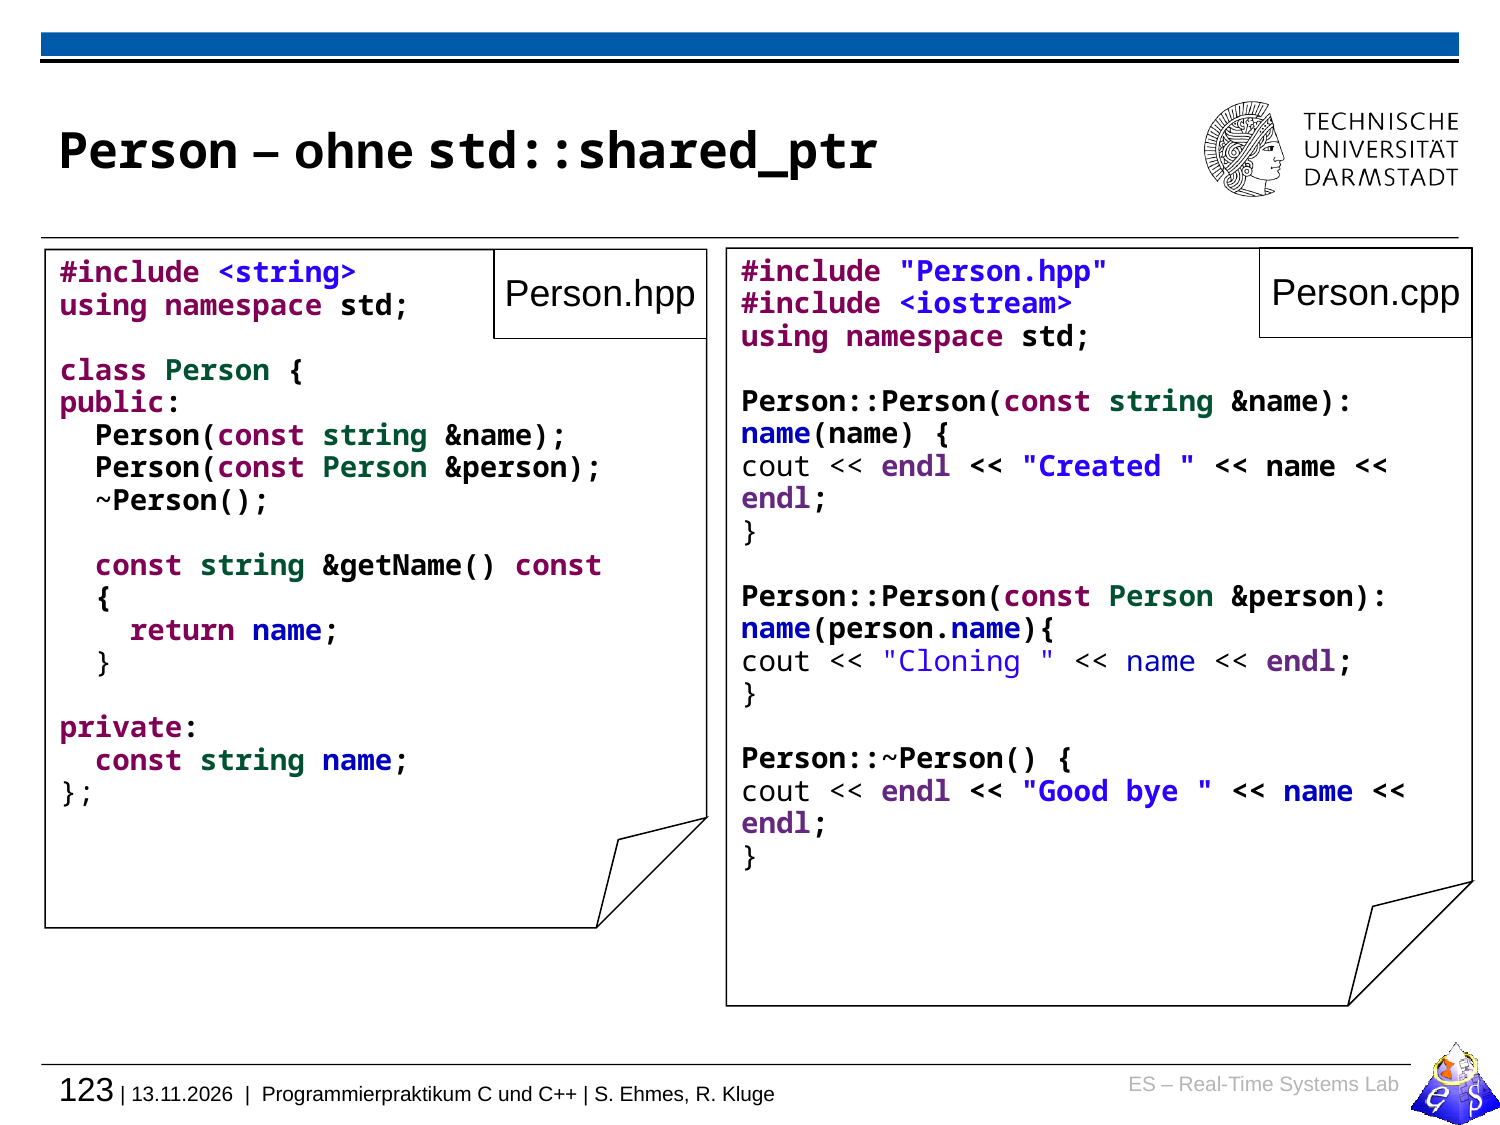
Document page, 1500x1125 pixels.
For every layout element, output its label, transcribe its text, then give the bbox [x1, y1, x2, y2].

picture [1187, 84, 1483, 214]
text_box #include "Person.hpp" #include <iostream> using namespace std; Person::Person(const string &name): name(name) { cout << endl << "Created " << name << endl; } Person::Person(const Person &person): name(person.name){ cout << "Cloning " << name << endl; } Person::~Person() { cout << endl << "Good bye " << name << endl; } [726, 248, 1473, 1006]
title Person – ohne std::shared_ptr [58, 80, 1187, 218]
text_box Person.hpp [494, 249, 707, 339]
text_box Person.cpp [1259, 248, 1473, 338]
picture [1411, 1041, 1500, 1125]
text_box #include <string> using namespace std; class Person { public: Person(const string &name); Person(const Person &person); ~Person(); const string &getName() const { return name; } private: const string name; }; [45, 249, 707, 928]
